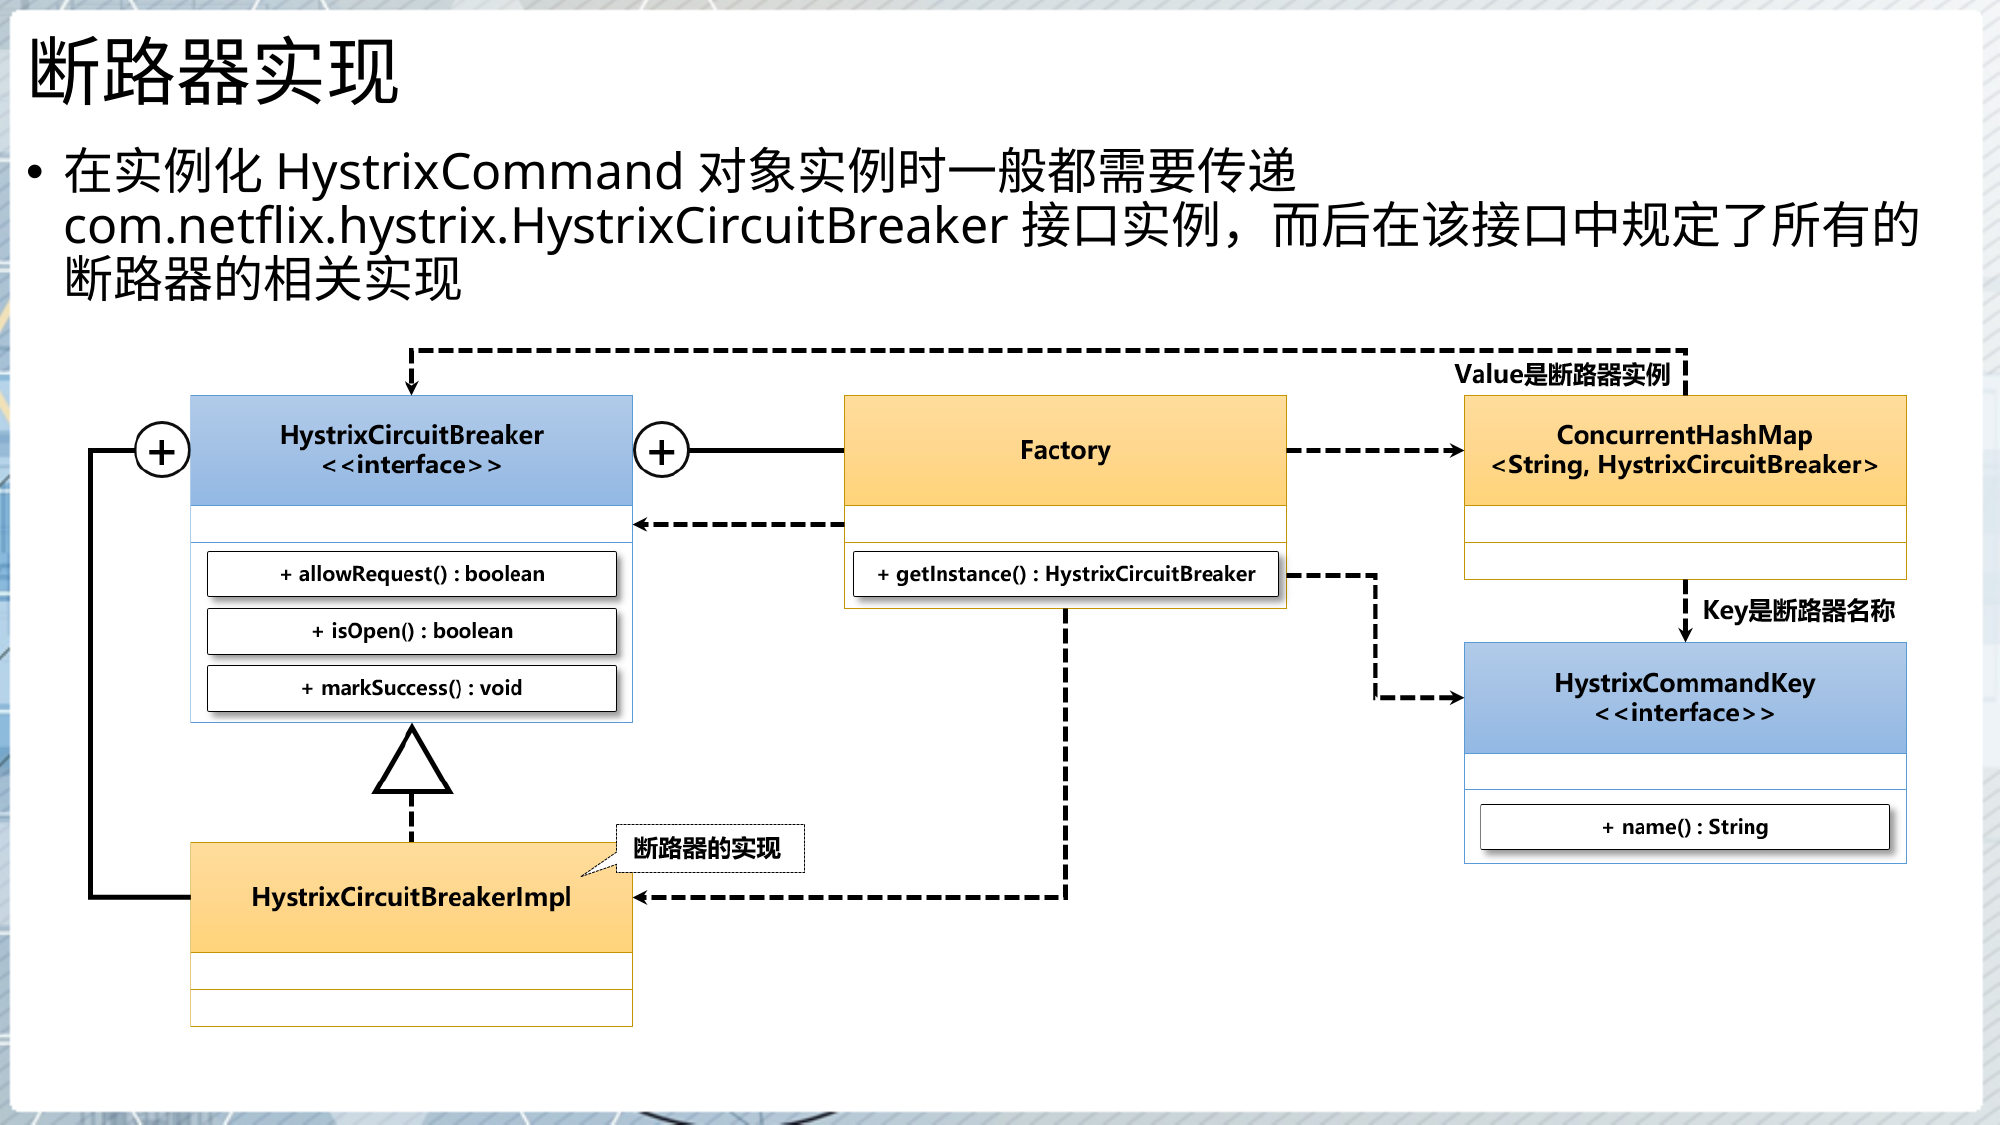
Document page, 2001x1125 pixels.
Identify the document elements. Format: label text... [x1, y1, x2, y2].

title 断路器实现 [11, 11, 1983, 139]
picture [0, 0, 2000, 1125]
list 在实例化HystrixCommand对象实例时一般都需要传递com.netflix.hystrix.HystrixCircuitBreaker接口实例，而后在该接口中规定了所有的断路器的相关实现 [11, 139, 1983, 1113]
